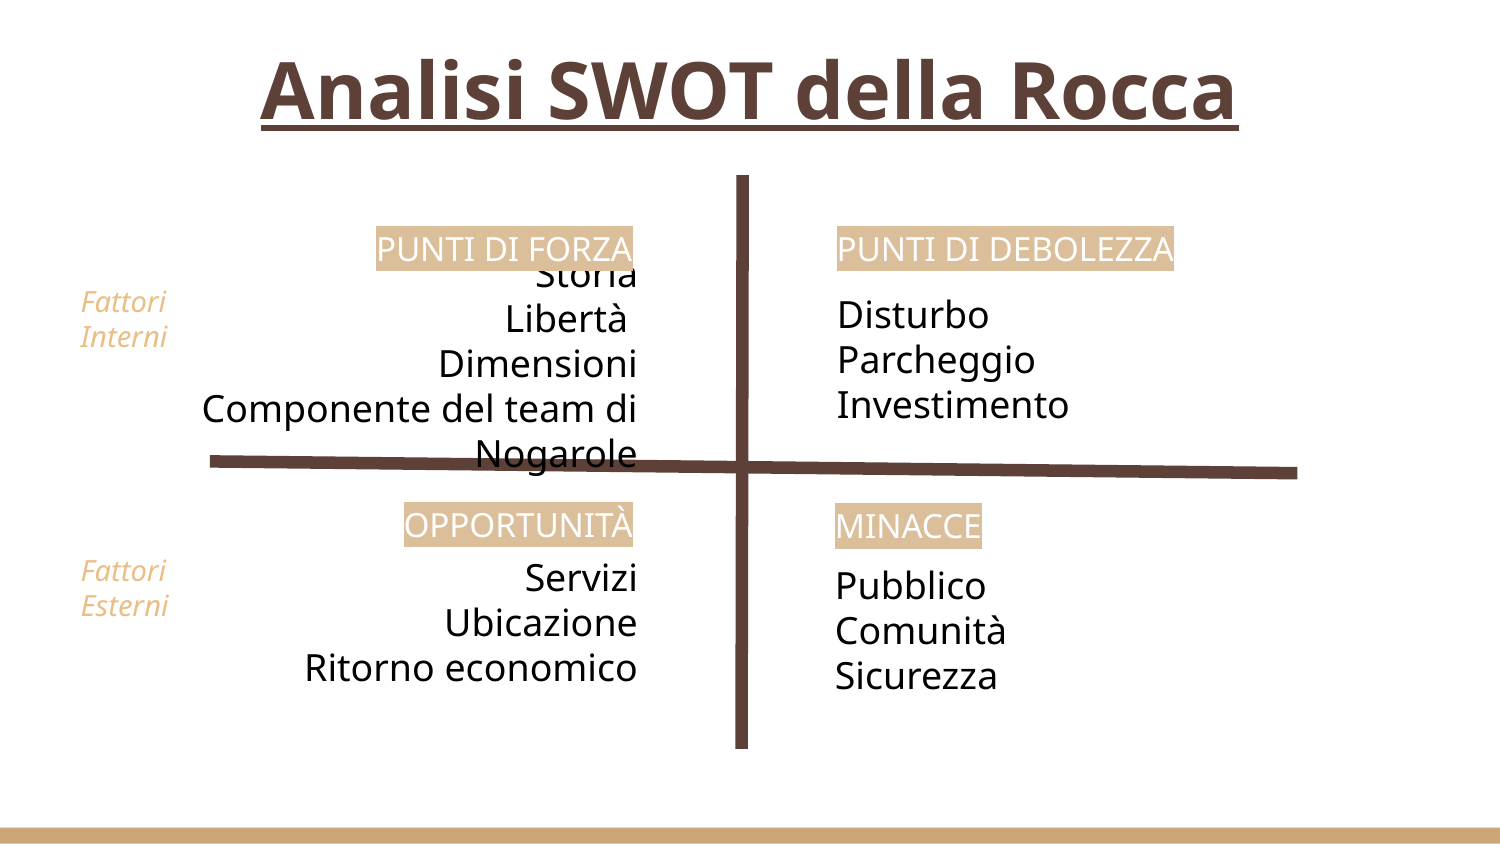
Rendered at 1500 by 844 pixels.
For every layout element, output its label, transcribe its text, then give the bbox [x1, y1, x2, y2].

text_box PUNTI DI FORZA [338, 213, 670, 287]
text_box OPPORTUNITÀ [372, 489, 665, 538]
text_box MINACCE [819, 490, 1080, 547]
text_box PUNTI DI DEBOLEZZA [821, 213, 1278, 276]
title Analisi SWOT della Rocca [51, 19, 1449, 156]
text_box Disturbo Parcheggio Investimento [821, 276, 1092, 427]
text_box Fattori Interni [65, 268, 215, 385]
text_box Fattori Esterni [65, 537, 194, 655]
text_box Pubblico Comunità Sicurezza [819, 546, 1039, 697]
text_box Servizi Ubicazione Ritorno economico [224, 553, 654, 691]
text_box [209, 461, 1298, 474]
text_box Storia Libertà Dimensioni Componente del team di Nogarole [17, 279, 654, 446]
